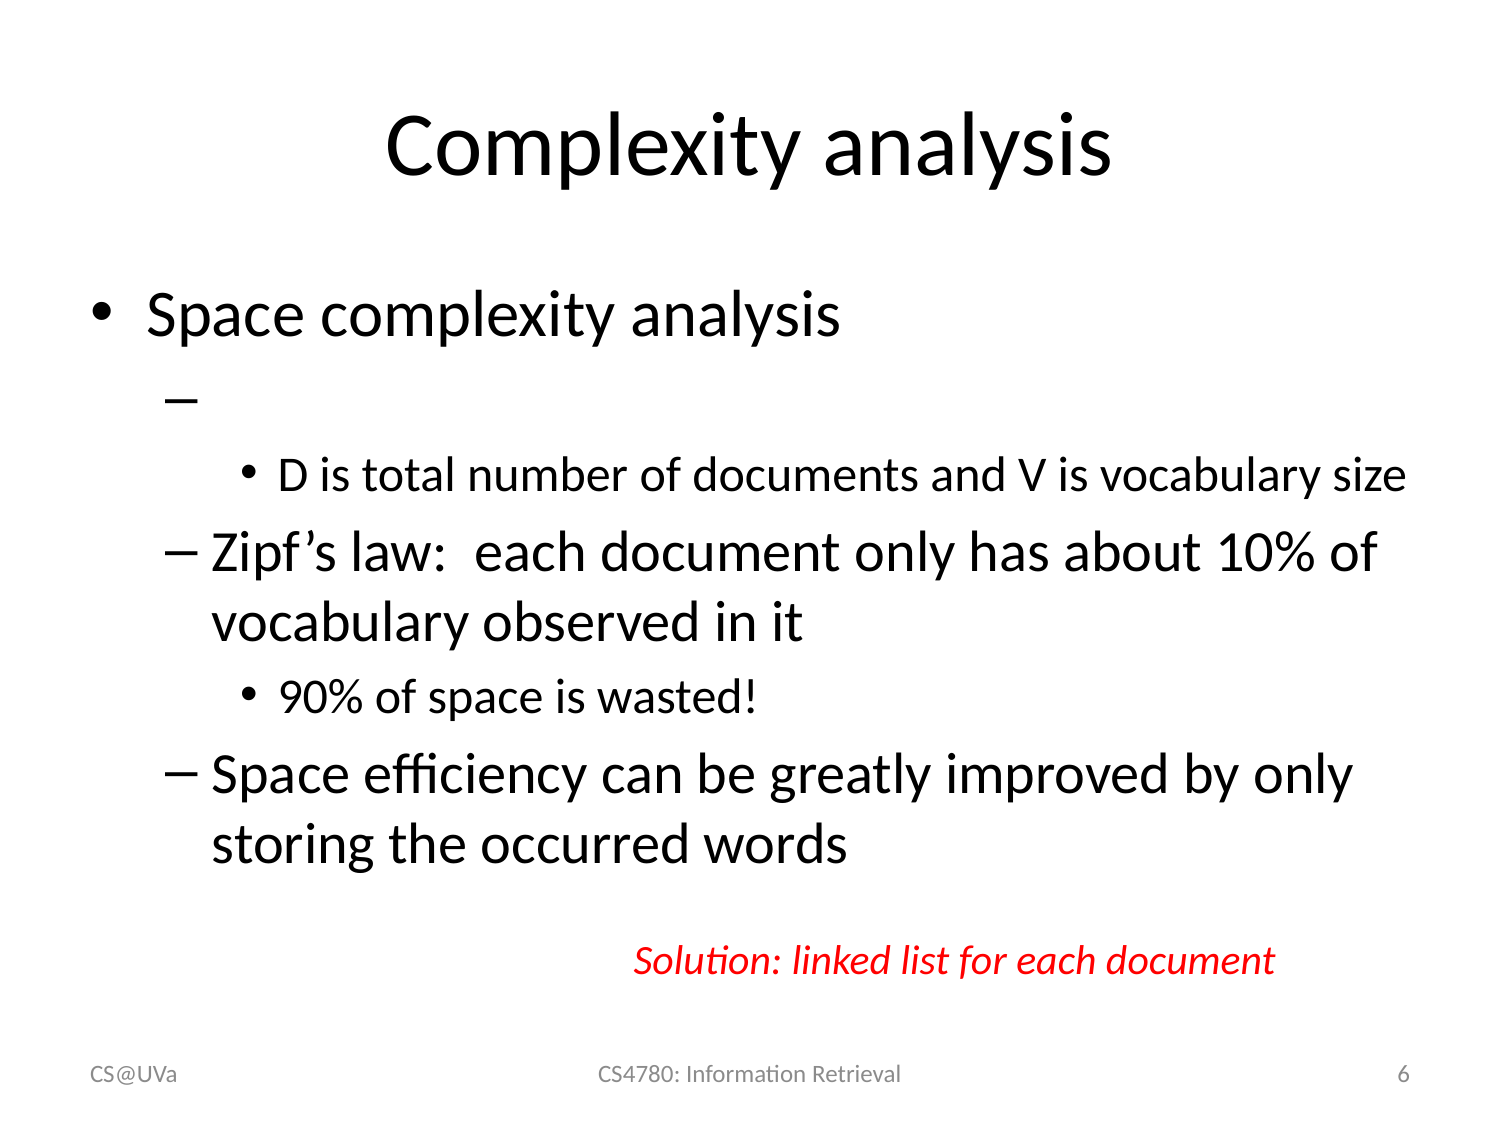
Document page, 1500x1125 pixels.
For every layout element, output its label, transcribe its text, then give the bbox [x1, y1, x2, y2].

footer CS4780: Information Retrieval [512, 1042, 988, 1103]
slide_number CS@UVa [75, 1042, 425, 1103]
slide_number 6 [1074, 1042, 1425, 1103]
title Complexity analysis [75, 45, 1425, 233]
text_box Solution: linked list for each document [618, 925, 1357, 991]
